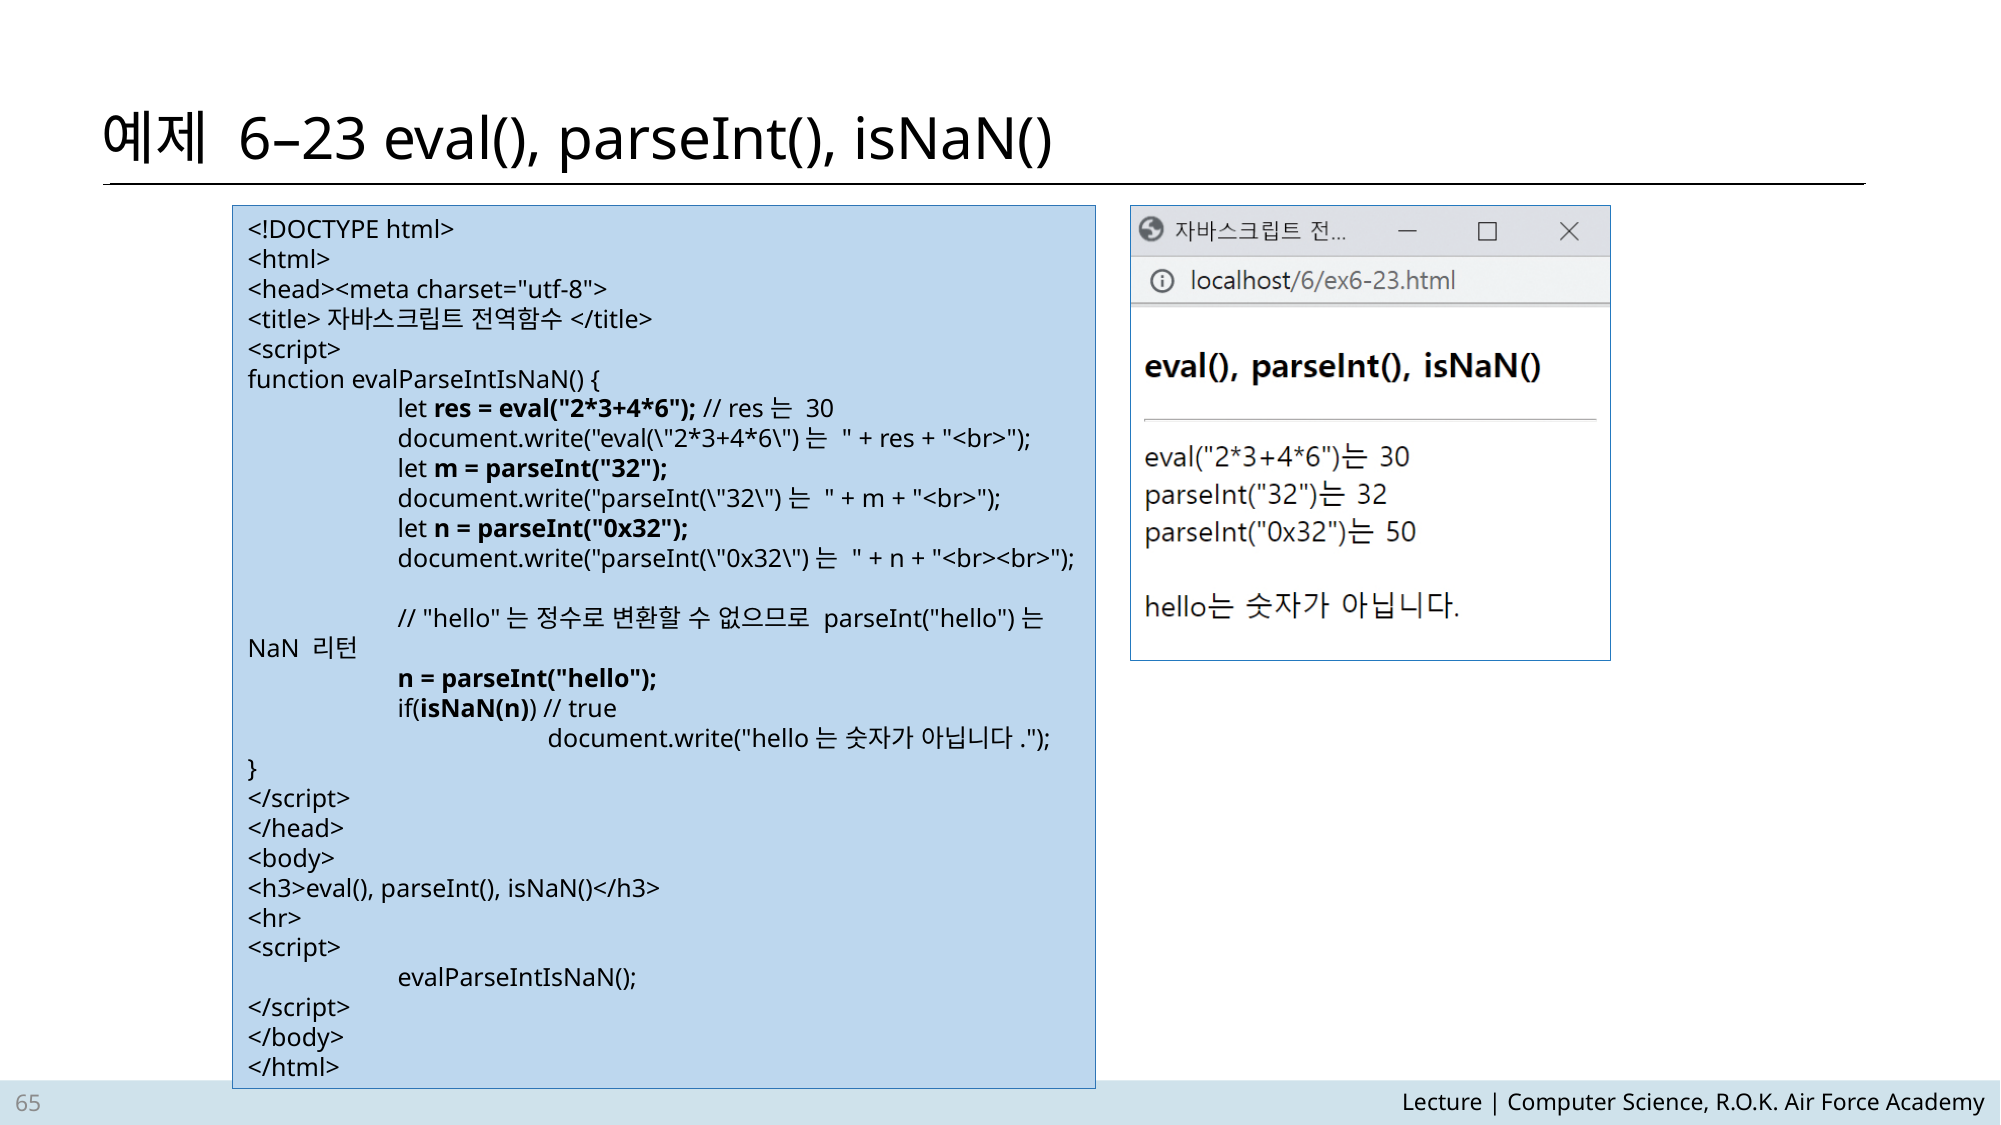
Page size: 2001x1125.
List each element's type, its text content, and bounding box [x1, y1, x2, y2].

picture [1130, 205, 1610, 661]
slide_number 65 [0, 1086, 114, 1123]
list 예제 6–23 eval(), parseInt(), isNaN() [90, 109, 1862, 172]
text_box <!DOCTYPE html> <html> <head><meta charset="utf-8"> <title>자바스크립트 전역함수</title> <script> function evalParseIntIsNaN() { let res = eval("2*3+4*6"); // res는 30 document.write("eval(\"2*3+4*6\")는 " + res + "<br>"); let m = parseInt("32"); document.write("parseInt(\"32\")는 " + m + "<br>"); let n = parseInt("0x32"); document.write("parseInt(\"0x32\")는 " + n + "<br><br>"); // "hello"는 정수로 변환할 수 없으므로 parseInt("hello")는 NaN 리턴 n = parseInt("hello"); if(isNaN(n)) // true document.write("hello는 숫자가 아닙니다."); } </script> </head> <body> <h3>eval(), parseInt(), isNaN()</h3> <hr> <script> evalParseIntIsNaN(); </script> </body> </html> [232, 205, 1096, 1089]
